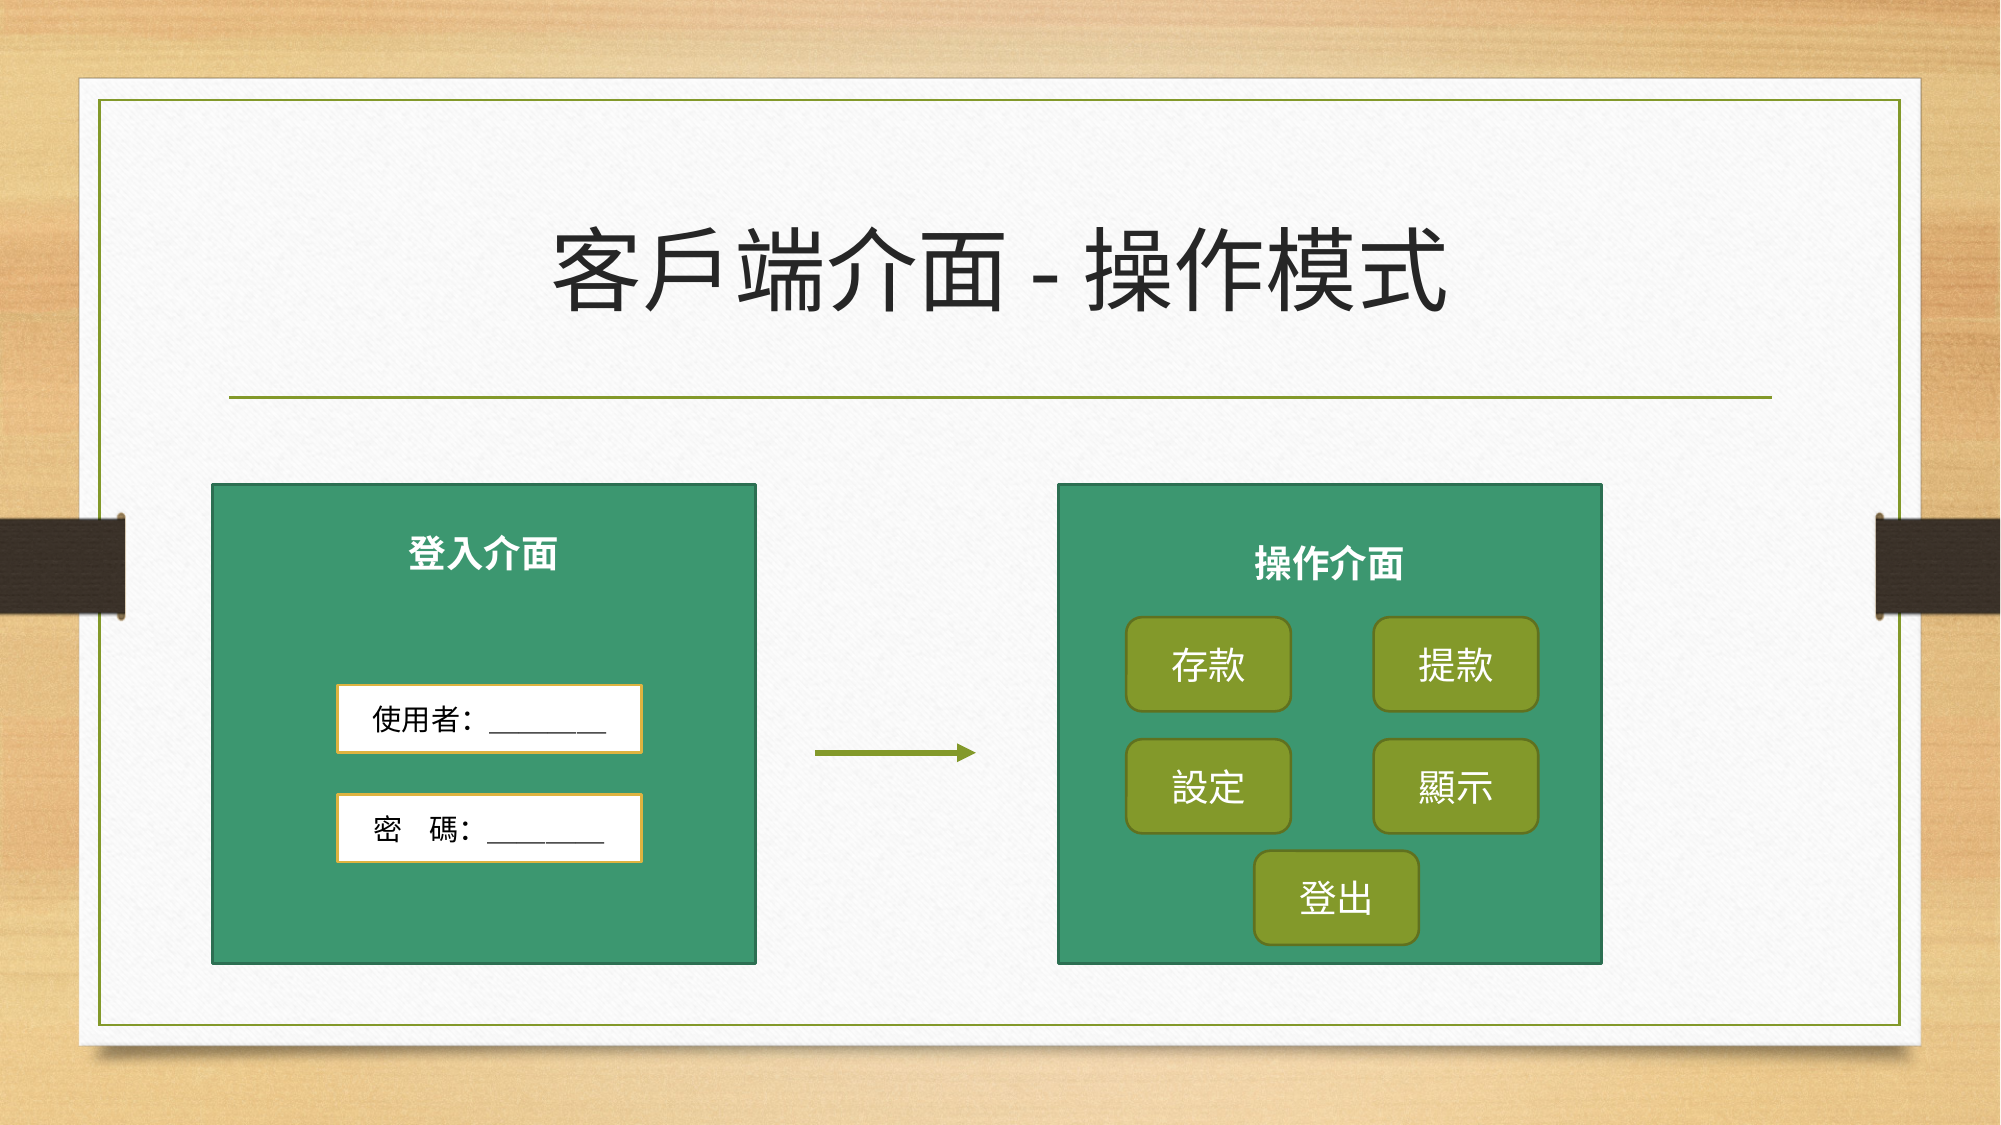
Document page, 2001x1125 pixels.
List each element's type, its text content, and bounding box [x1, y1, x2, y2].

text_box 登入介面 [299, 522, 669, 583]
text_box 密 碼：＿＿＿＿ [336, 793, 643, 863]
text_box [1058, 484, 1602, 965]
text_box 使用者：＿＿＿＿ [336, 684, 643, 754]
text_box [211, 483, 757, 965]
picture [0, 0, 2001, 1125]
title 客戶端介面-操作模式 [212, 161, 1788, 375]
